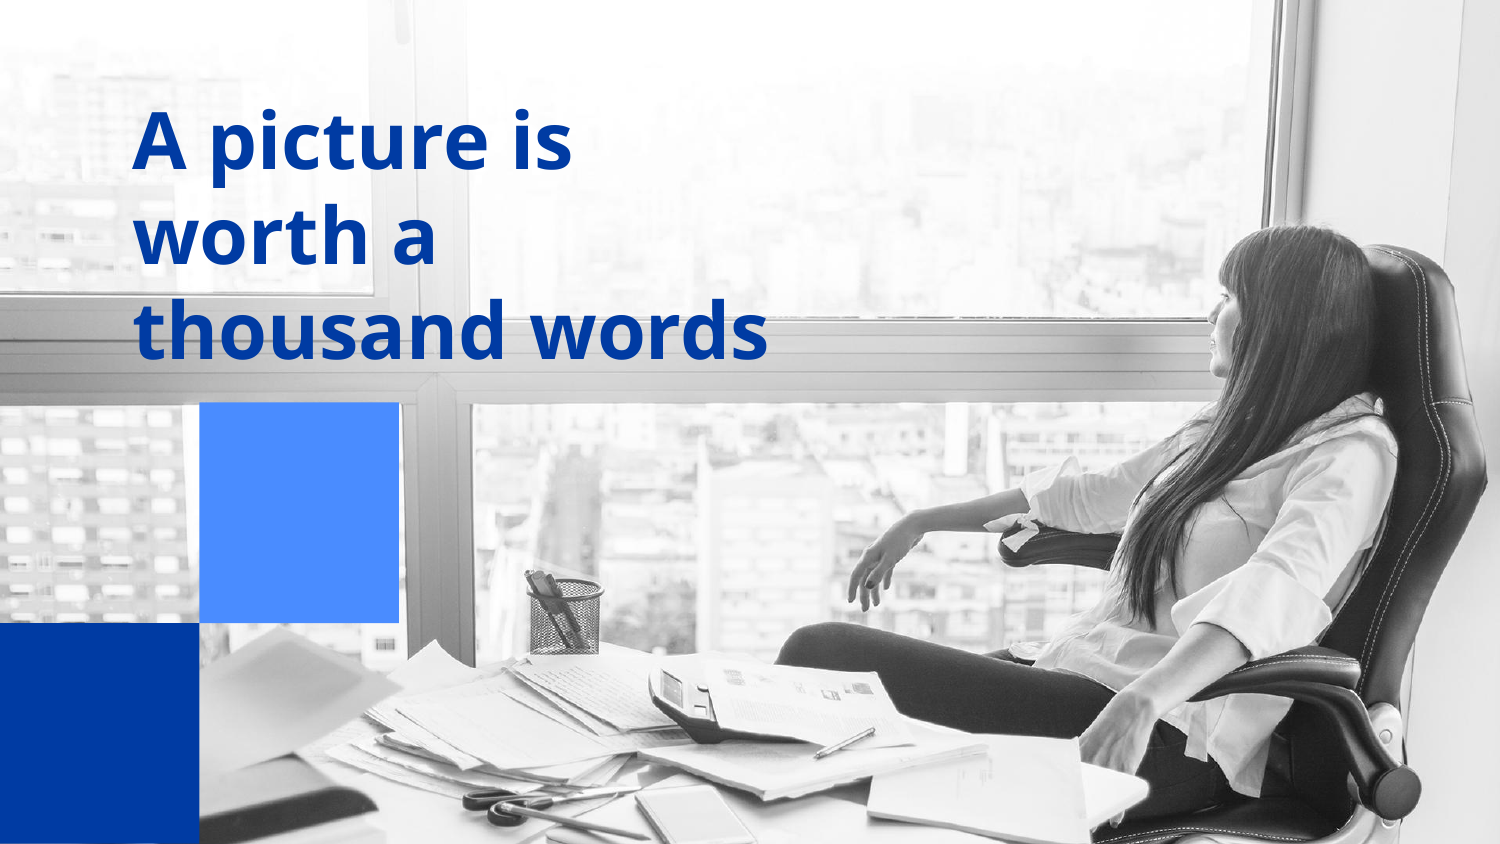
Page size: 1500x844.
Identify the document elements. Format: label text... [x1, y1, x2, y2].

text_box [199, 402, 399, 624]
list A picture is worth a thousand words [116, 89, 849, 376]
picture [0, 0, 1500, 844]
text_box [0, 623, 200, 844]
